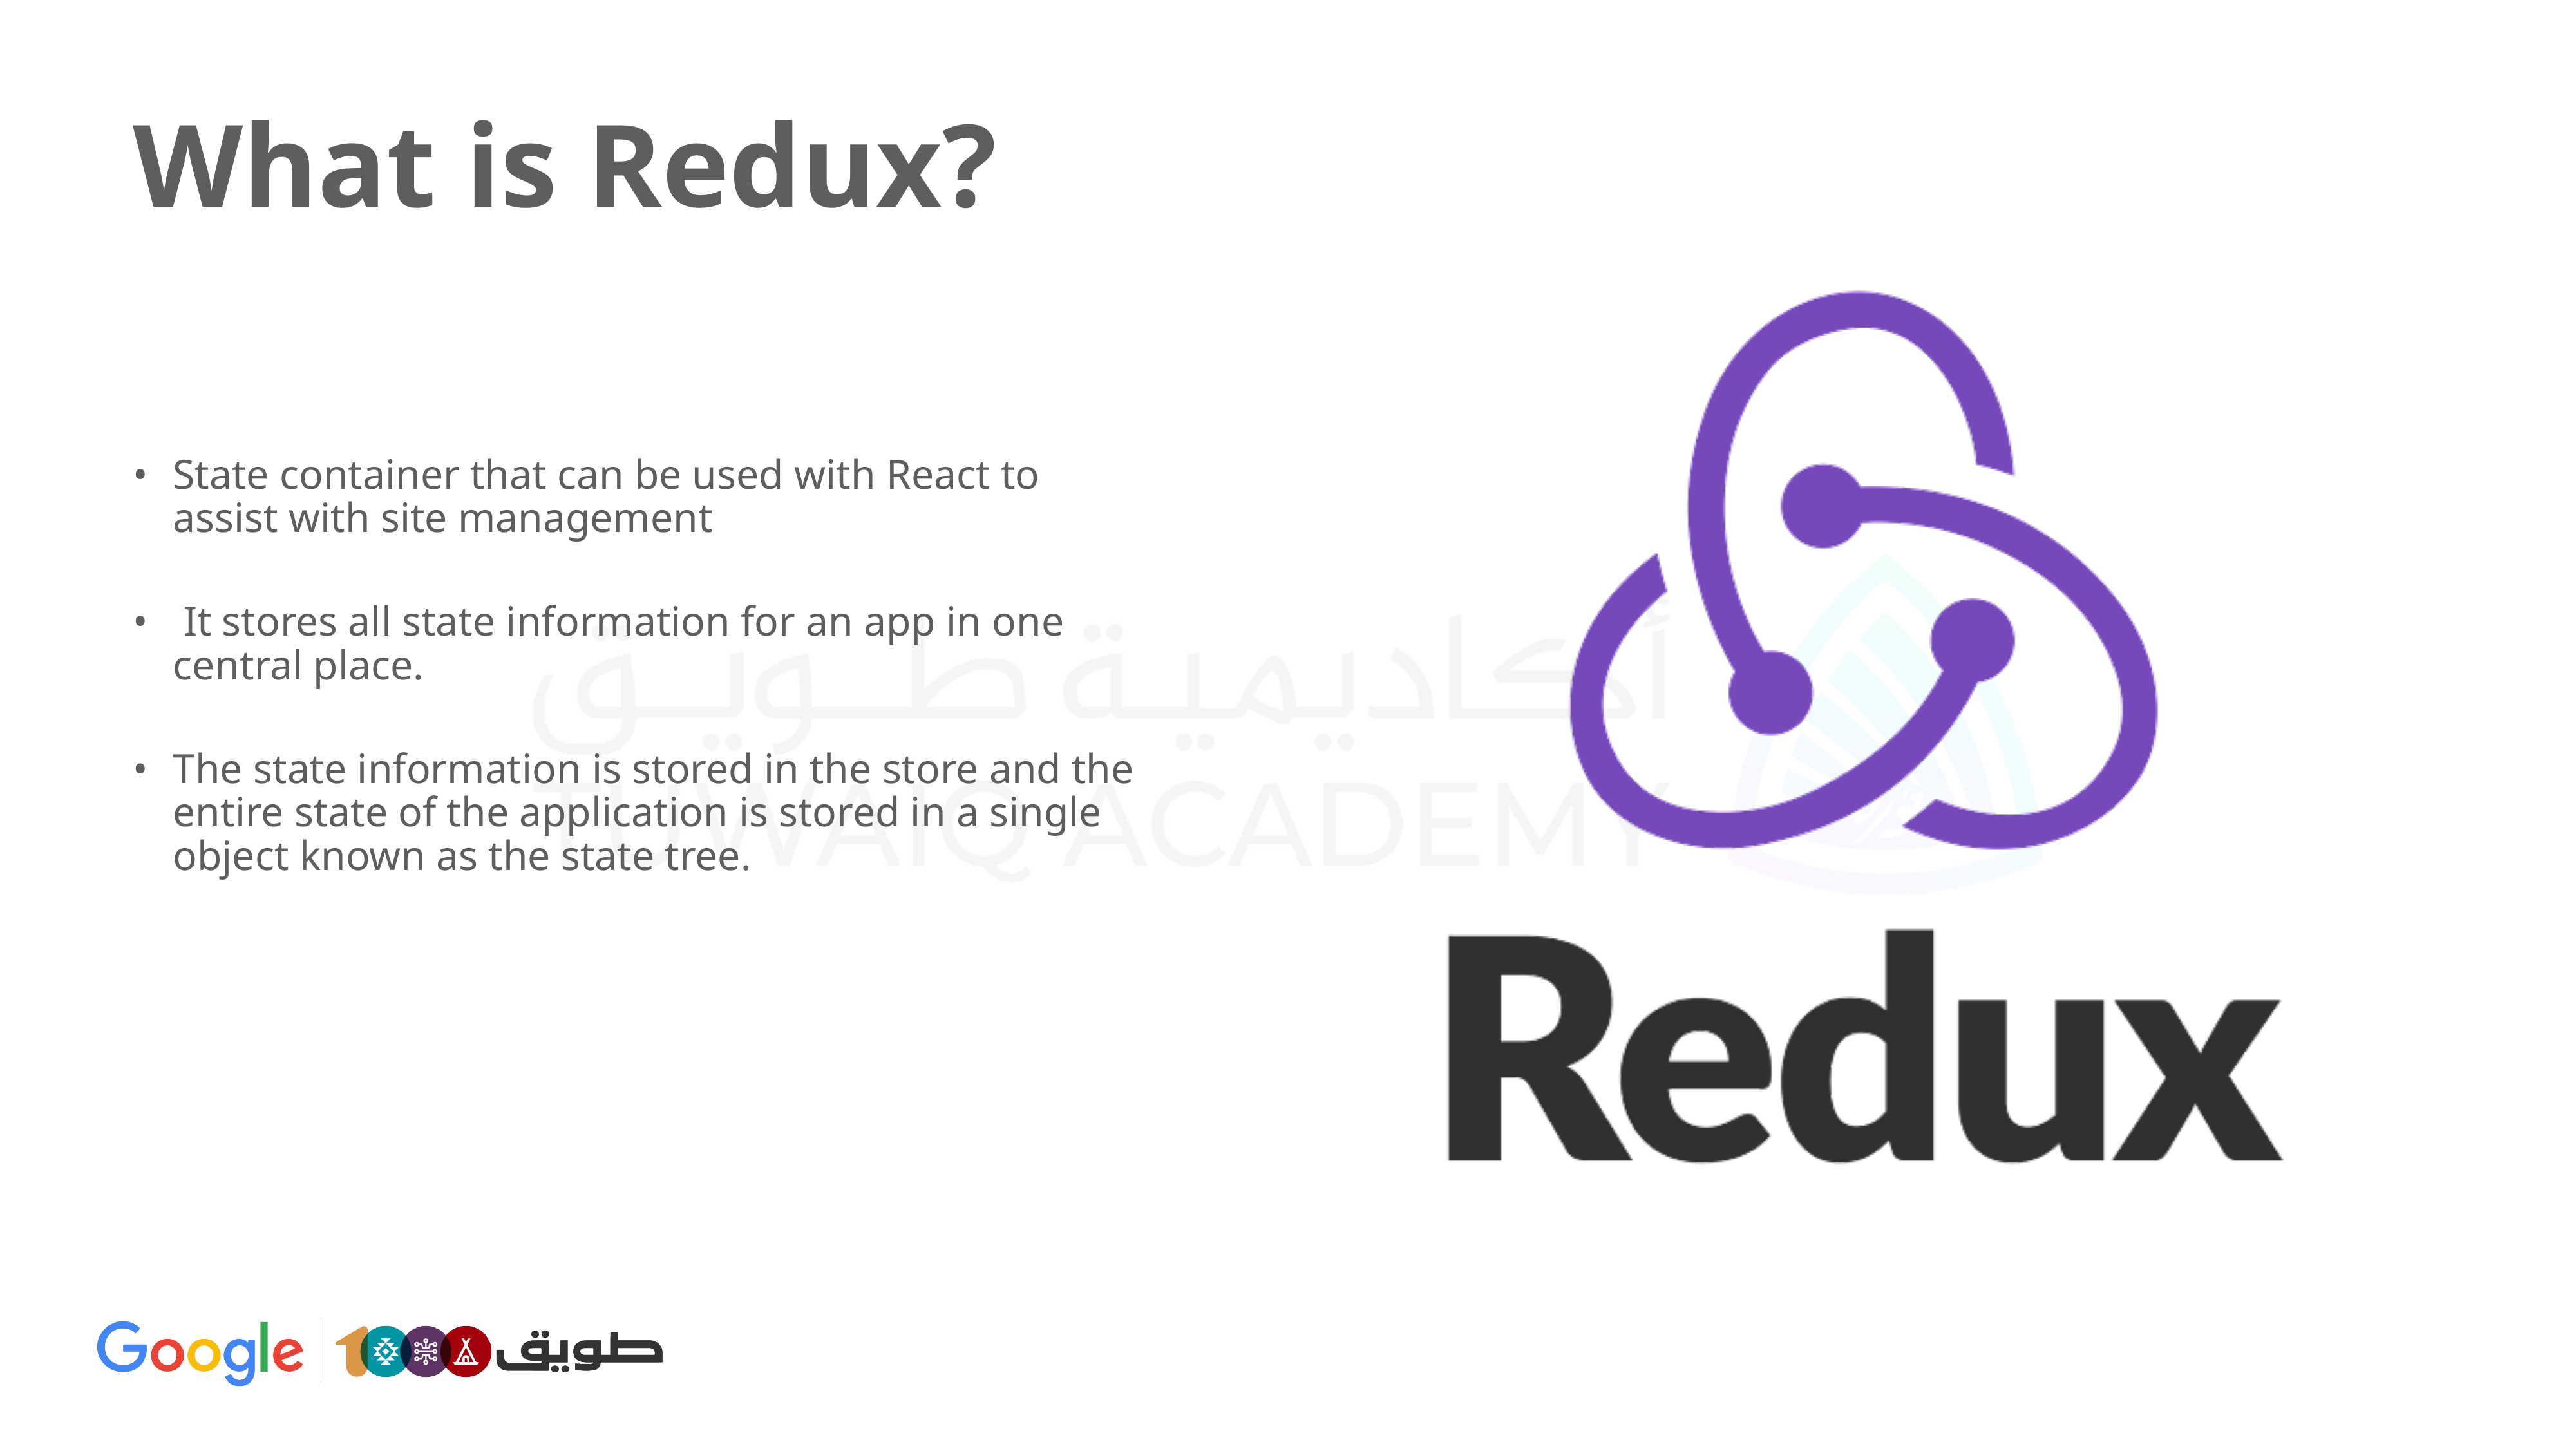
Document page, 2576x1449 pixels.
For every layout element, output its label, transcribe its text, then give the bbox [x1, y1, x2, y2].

list State container that can be used with React to assist with site management It stores all state information for an app in one central place. The state information is stored in the store and the entire state of the application is stored in a single object known as the state tree. [127, 448, 1161, 1321]
title What is Redux? [127, 114, 1161, 266]
picture [53, 1159, 708, 1449]
picture [1288, 147, 2441, 1302]
